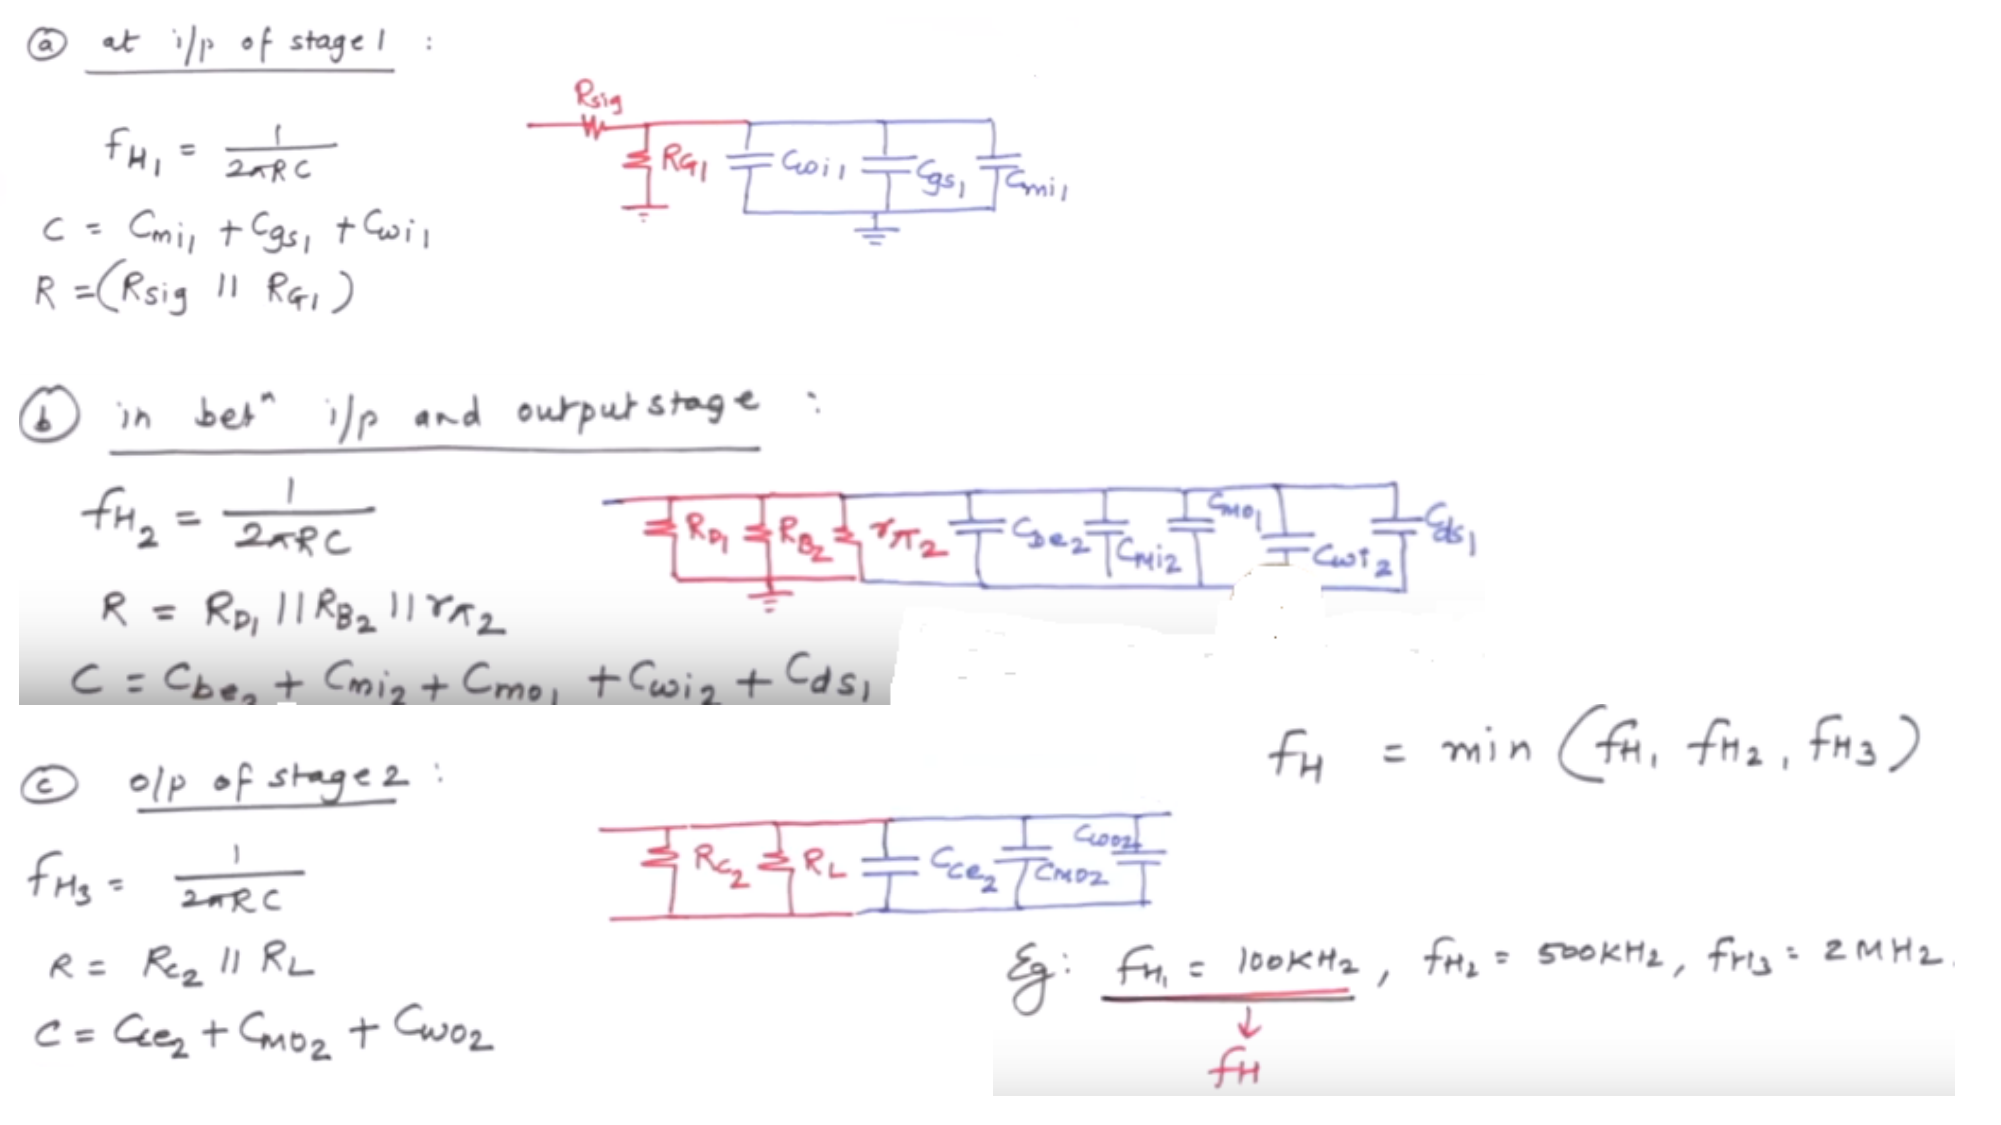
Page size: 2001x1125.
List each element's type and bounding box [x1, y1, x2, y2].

picture [19, 754, 1955, 1096]
picture [0, 17, 1079, 324]
picture [19, 373, 1935, 788]
